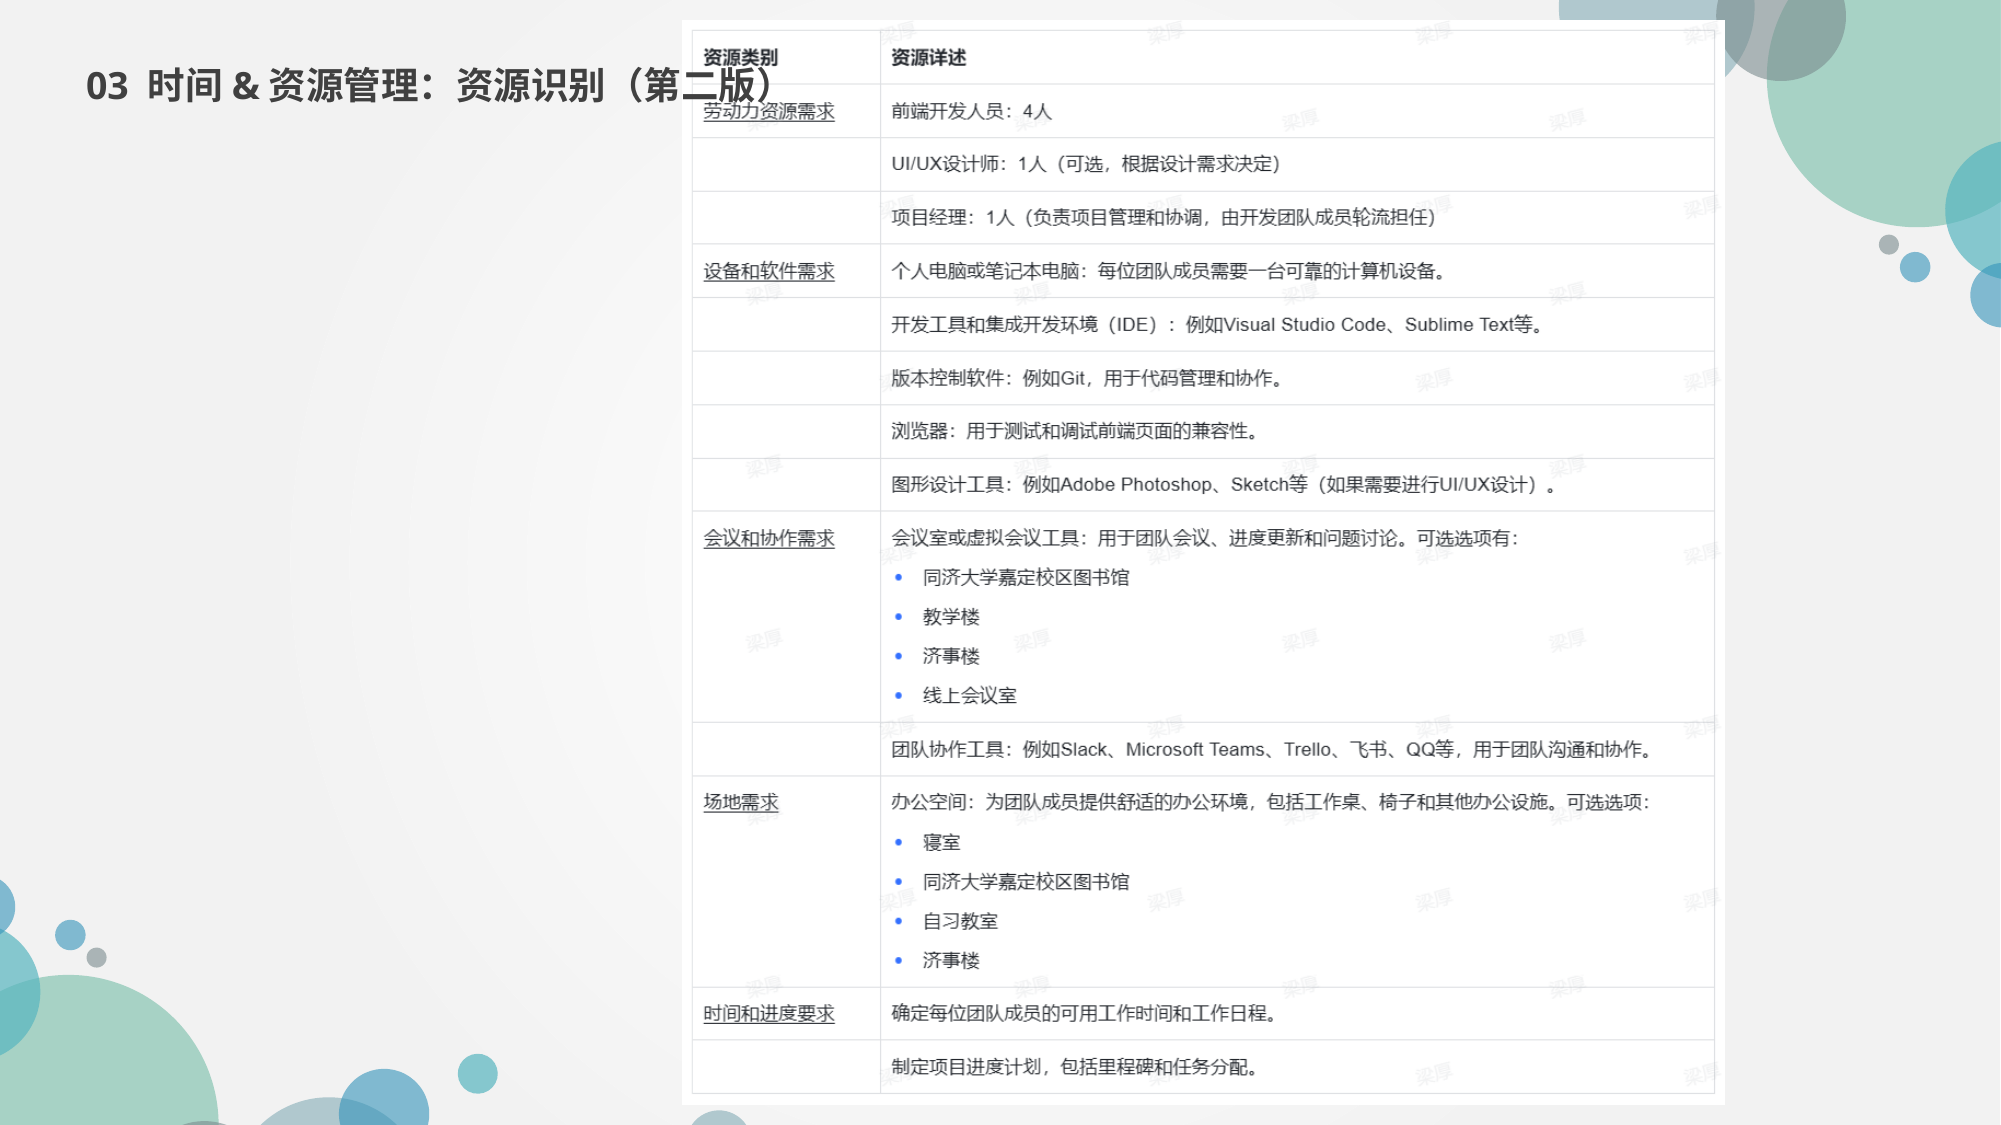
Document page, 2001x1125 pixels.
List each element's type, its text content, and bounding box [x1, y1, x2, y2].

list 03 时间&资源管理：资源识别（第二版） [71, 41, 682, 107]
picture [682, 20, 1725, 1105]
